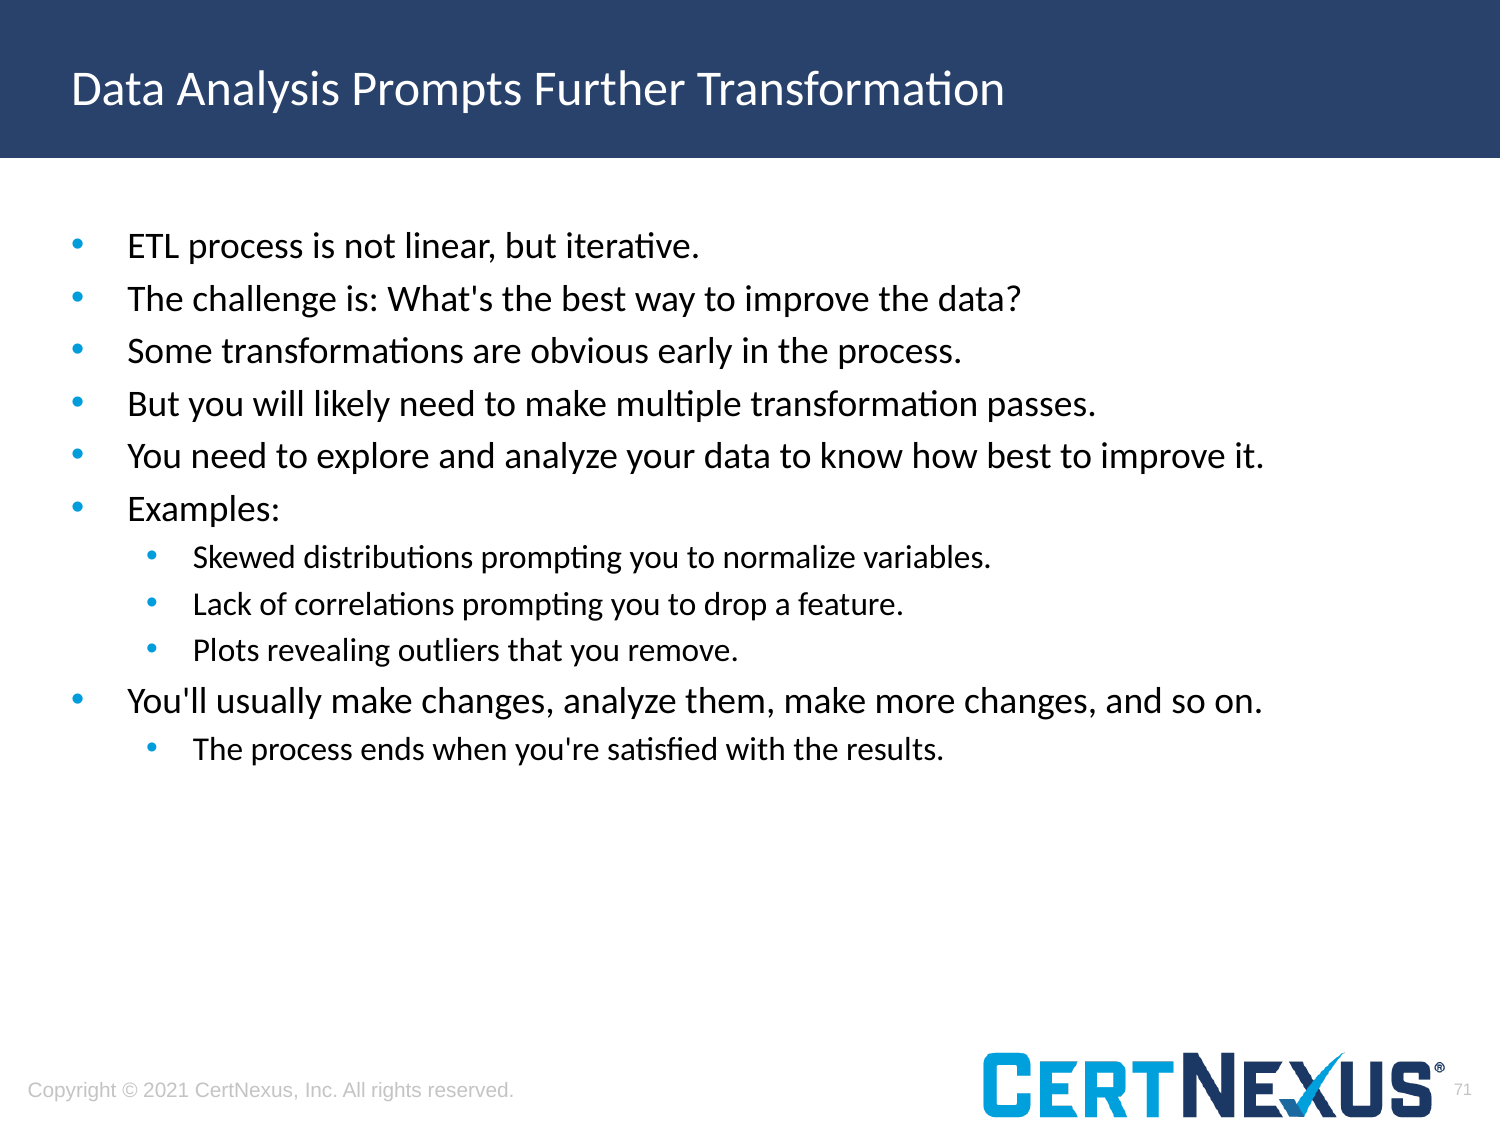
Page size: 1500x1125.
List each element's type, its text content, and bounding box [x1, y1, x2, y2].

title Data Analysis Prompts Further Transformation [56, 16, 1350, 155]
picture [967, 1023, 1458, 1125]
slide_number 71 [1137, 1058, 1488, 1119]
list ETL process is not linear, but iterative. The challenge is: What's the best way to improve the data? Some transformations are obvious early in the process. But you will likely need to make multiple transformation passes. You need to explore and analyze your data to know how best to improve it. Examples: Skewed distributions prompting you to normalize variables. Lack of correlations prompting you to drop a feature. Plots revealing outliers that you remove. You'll usually make changes, analyze them, make more changes, and so on. The process ends when you're satisfied with the results. [56, 213, 1444, 1021]
